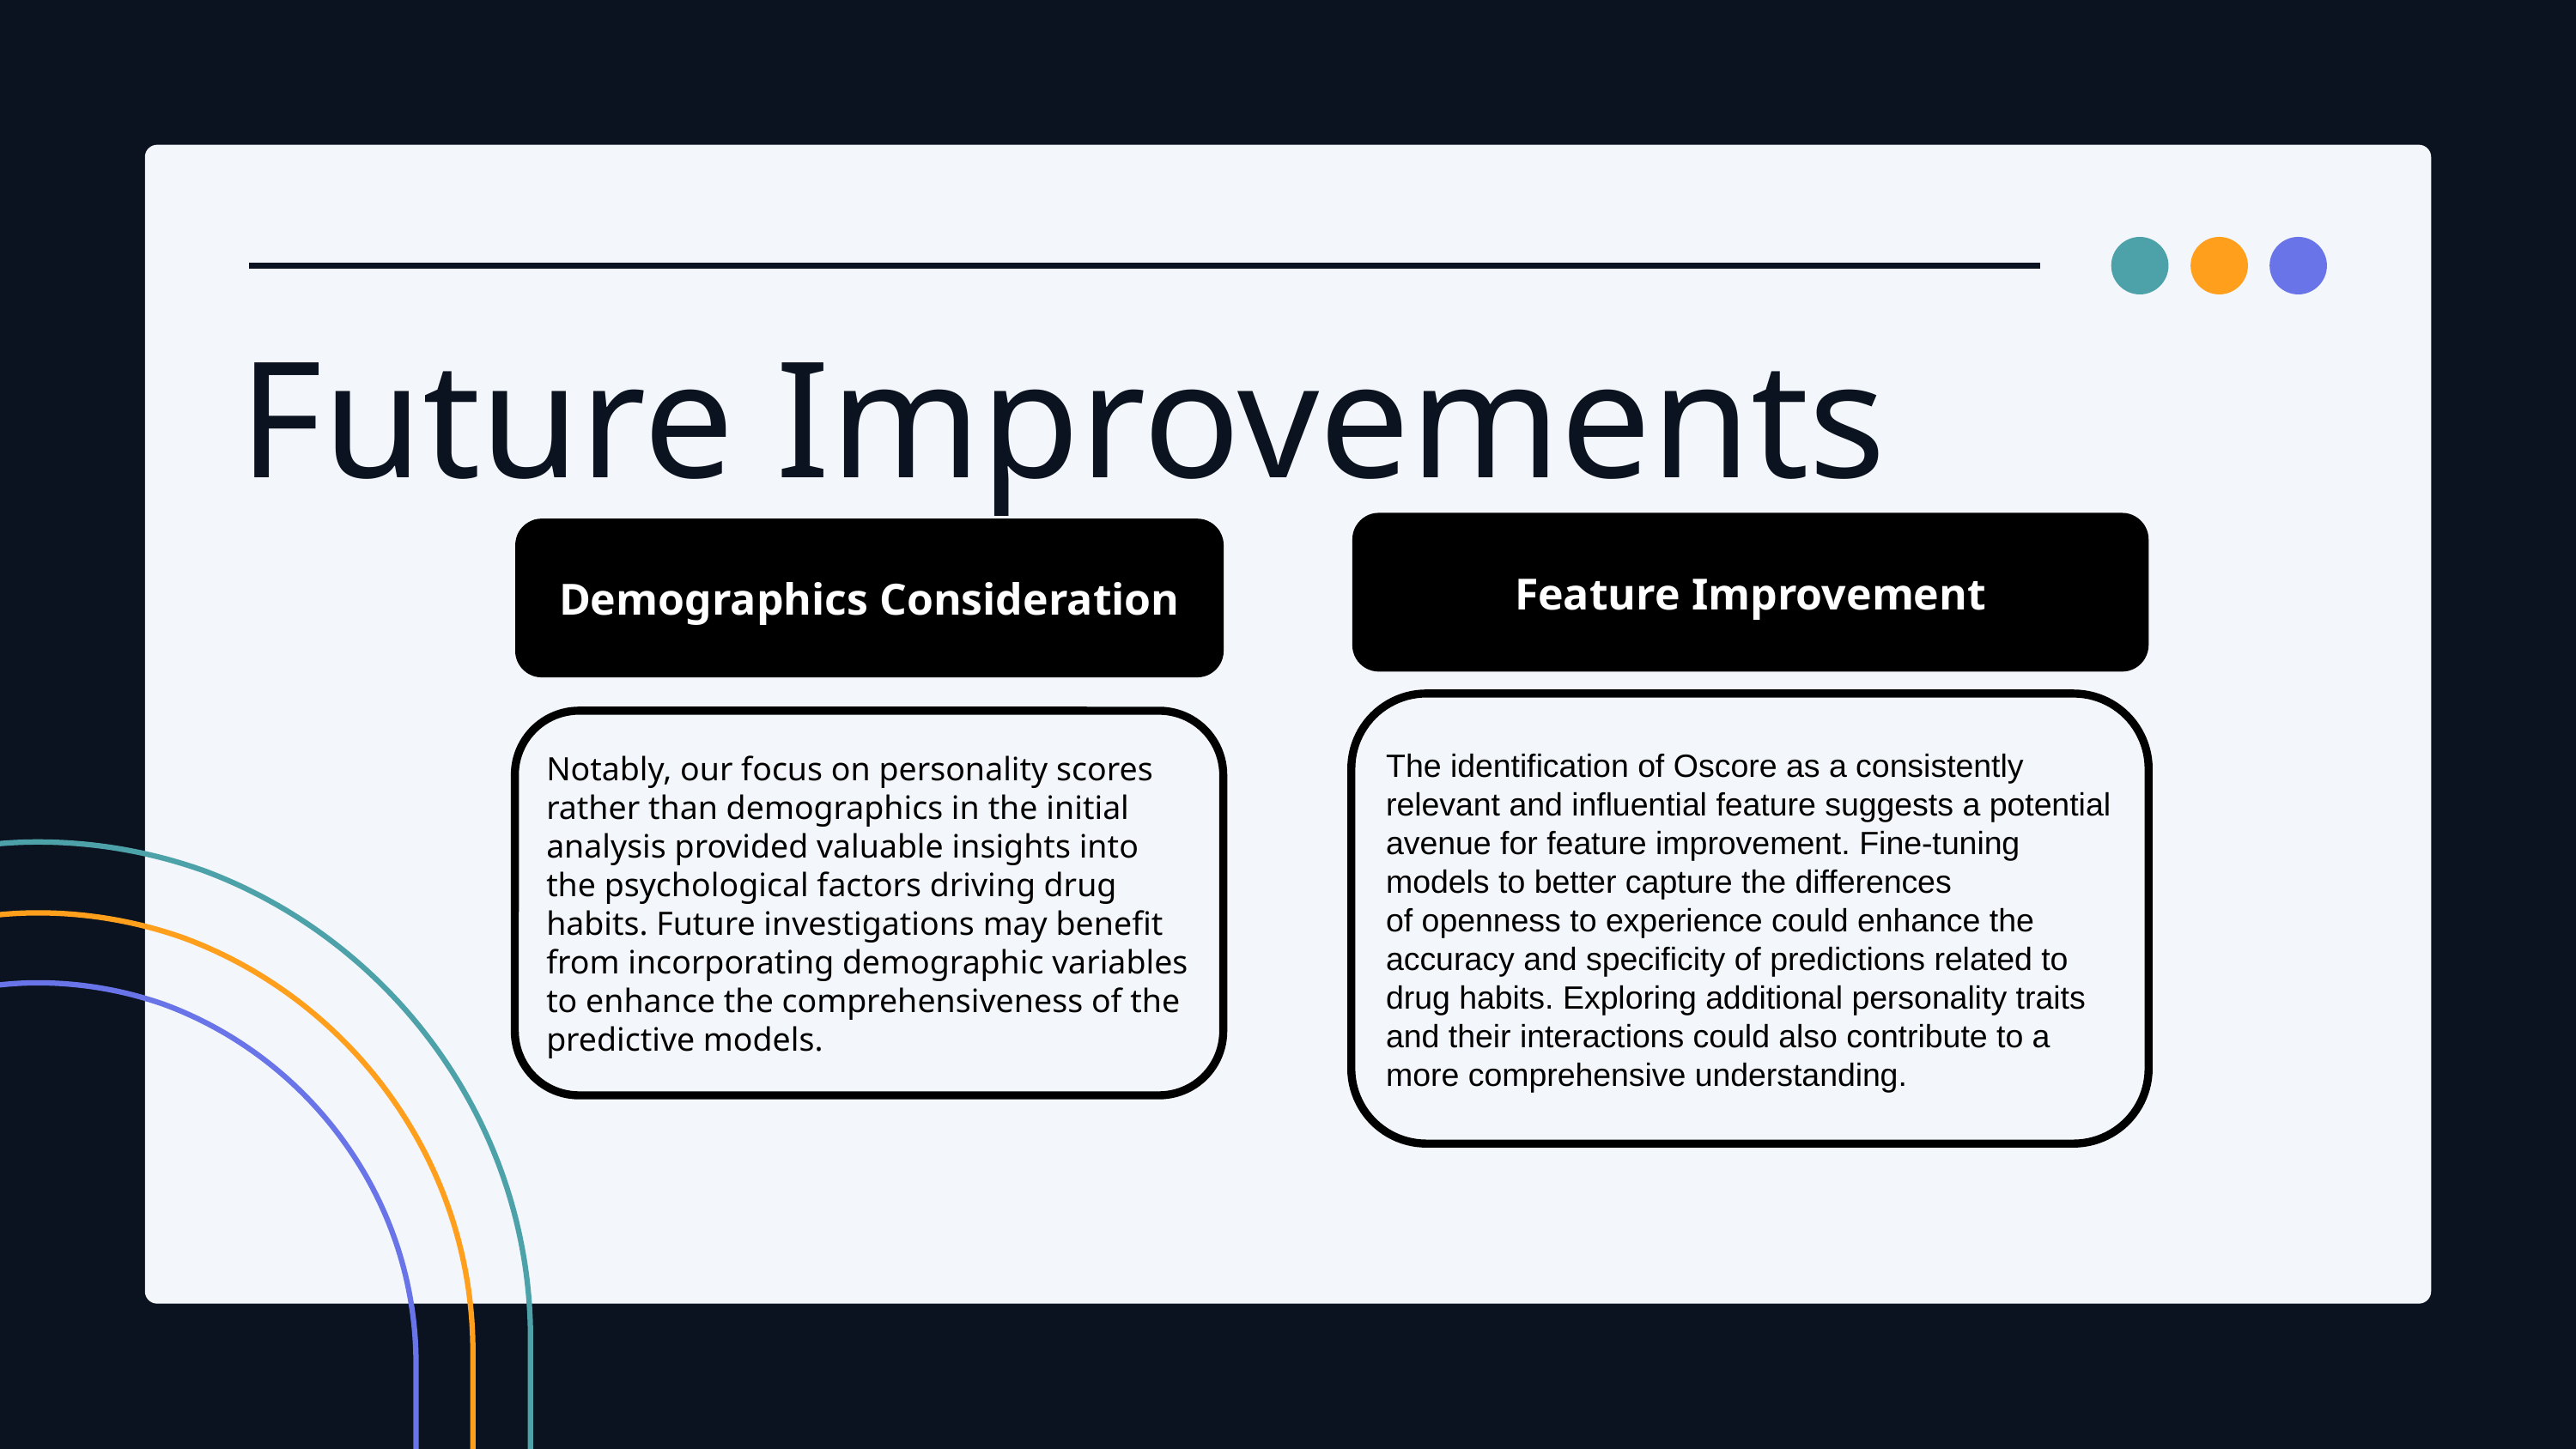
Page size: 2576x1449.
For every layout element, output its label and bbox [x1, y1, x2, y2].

text_box [2190, 236, 2249, 295]
text_box [144, 124, 2432, 1304]
text_box [2111, 236, 2169, 295]
text_box [2269, 236, 2328, 295]
text_box [0, 841, 531, 1449]
